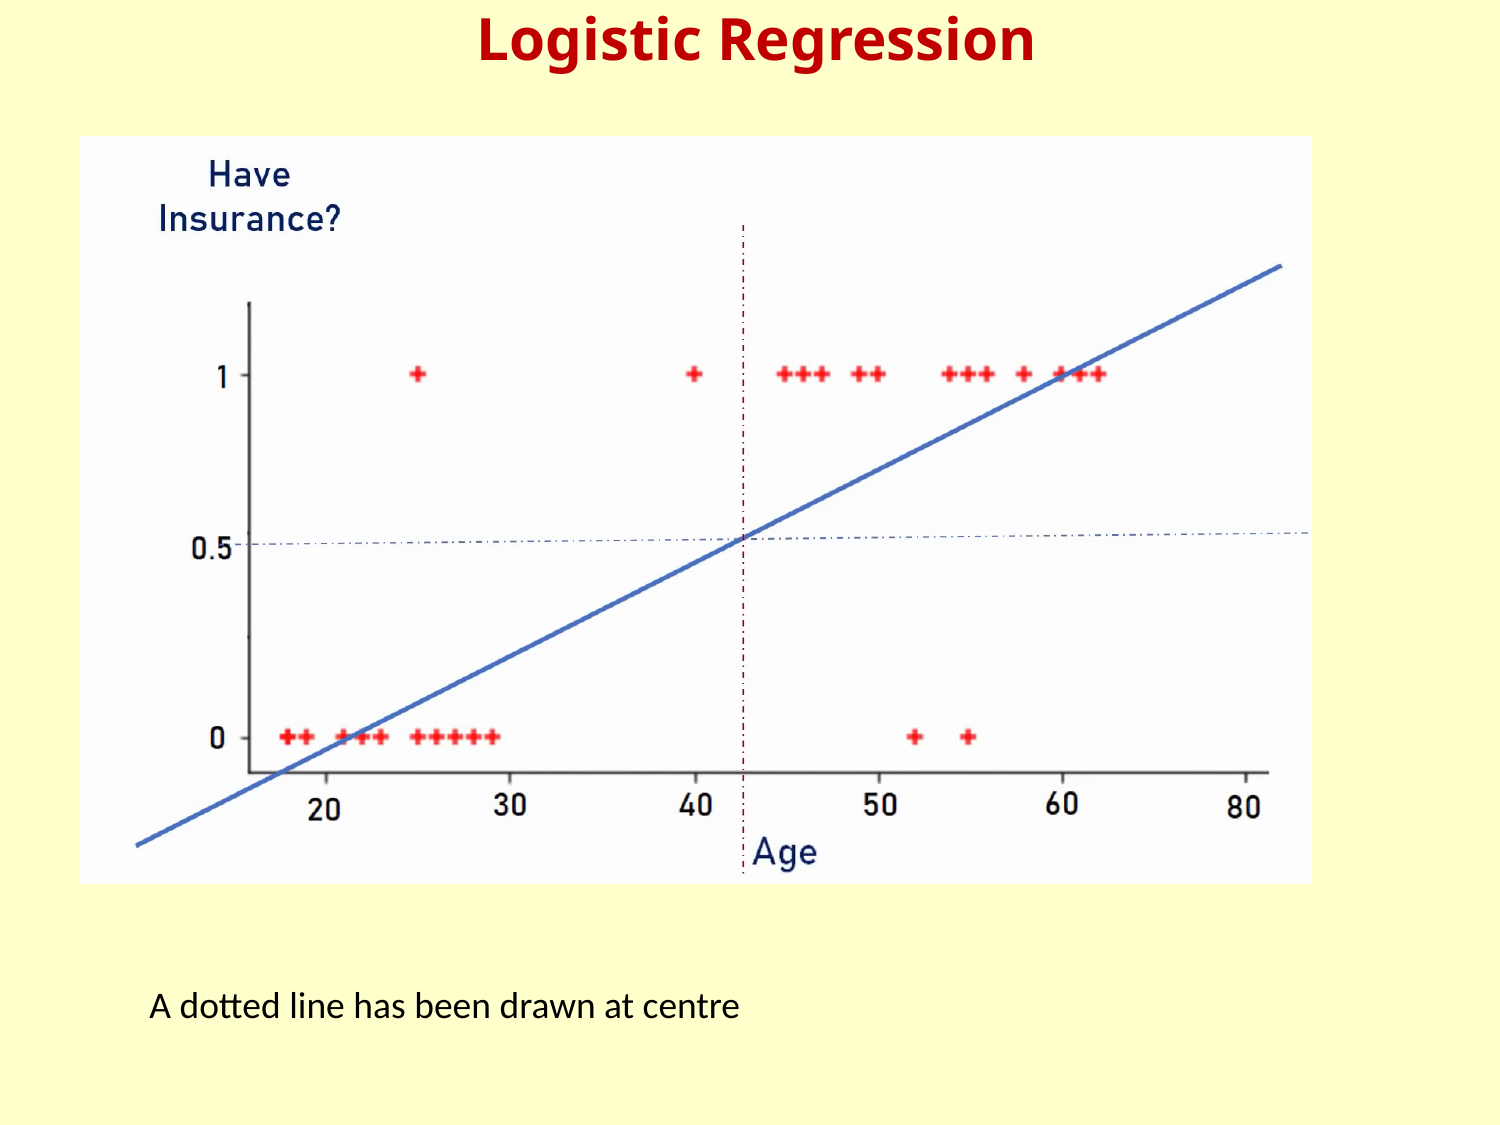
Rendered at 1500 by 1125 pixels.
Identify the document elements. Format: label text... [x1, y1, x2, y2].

picture [79, 136, 1312, 885]
text_box A dotted line has been drawn at centre [134, 973, 1389, 1034]
text_box Logistic Regression [16, 0, 1498, 320]
